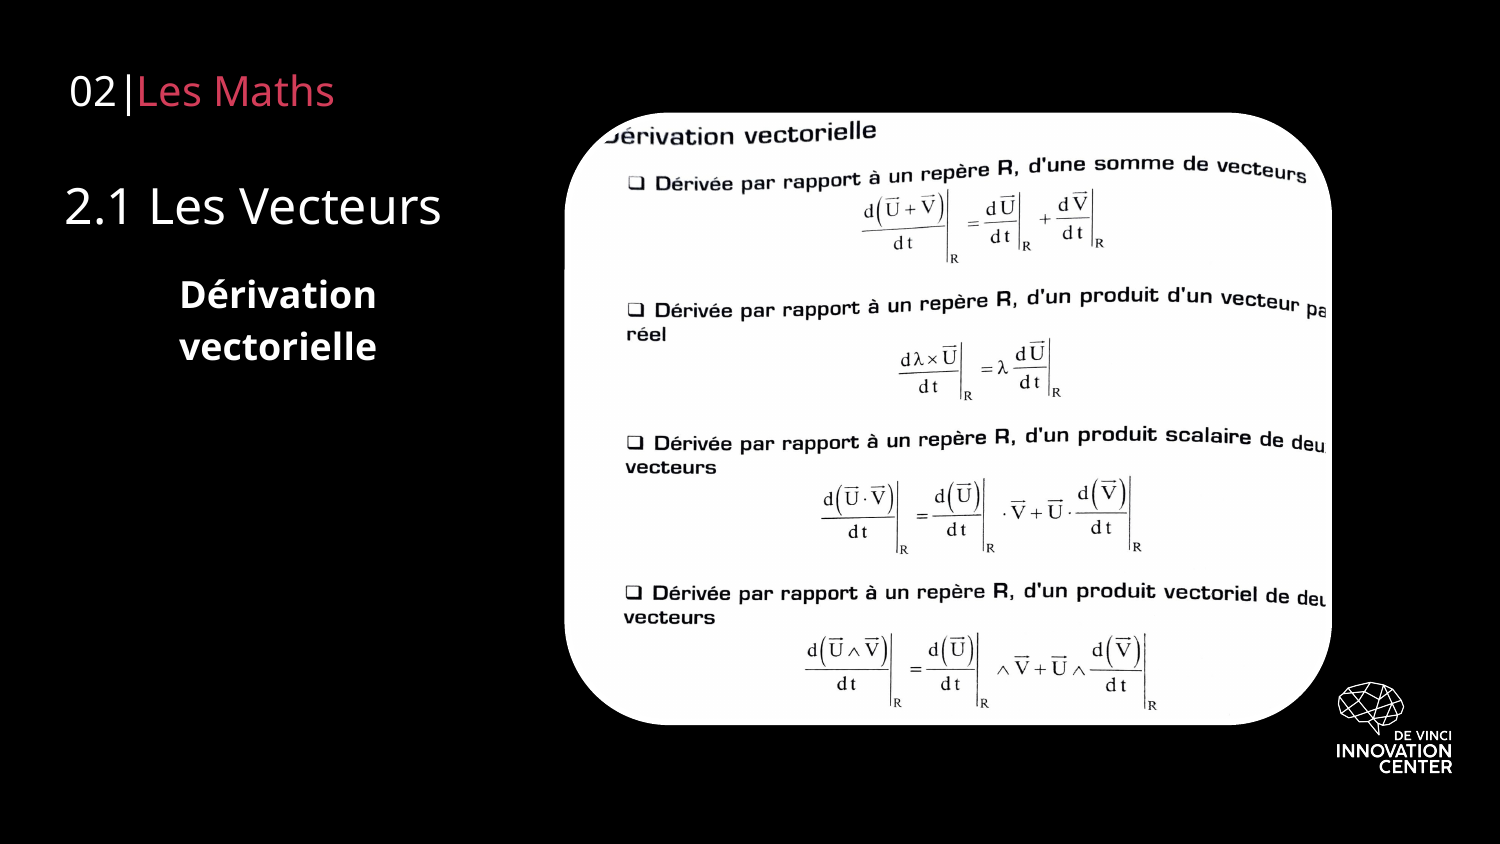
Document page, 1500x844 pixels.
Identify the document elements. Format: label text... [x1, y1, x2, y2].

title 2.1 Les Vecteurs [49, 115, 511, 250]
list Les Maths [103, 41, 462, 116]
list Dérivation vectorielle [35, 249, 497, 728]
picture [567, 115, 1471, 807]
list 02| [35, 41, 103, 116]
